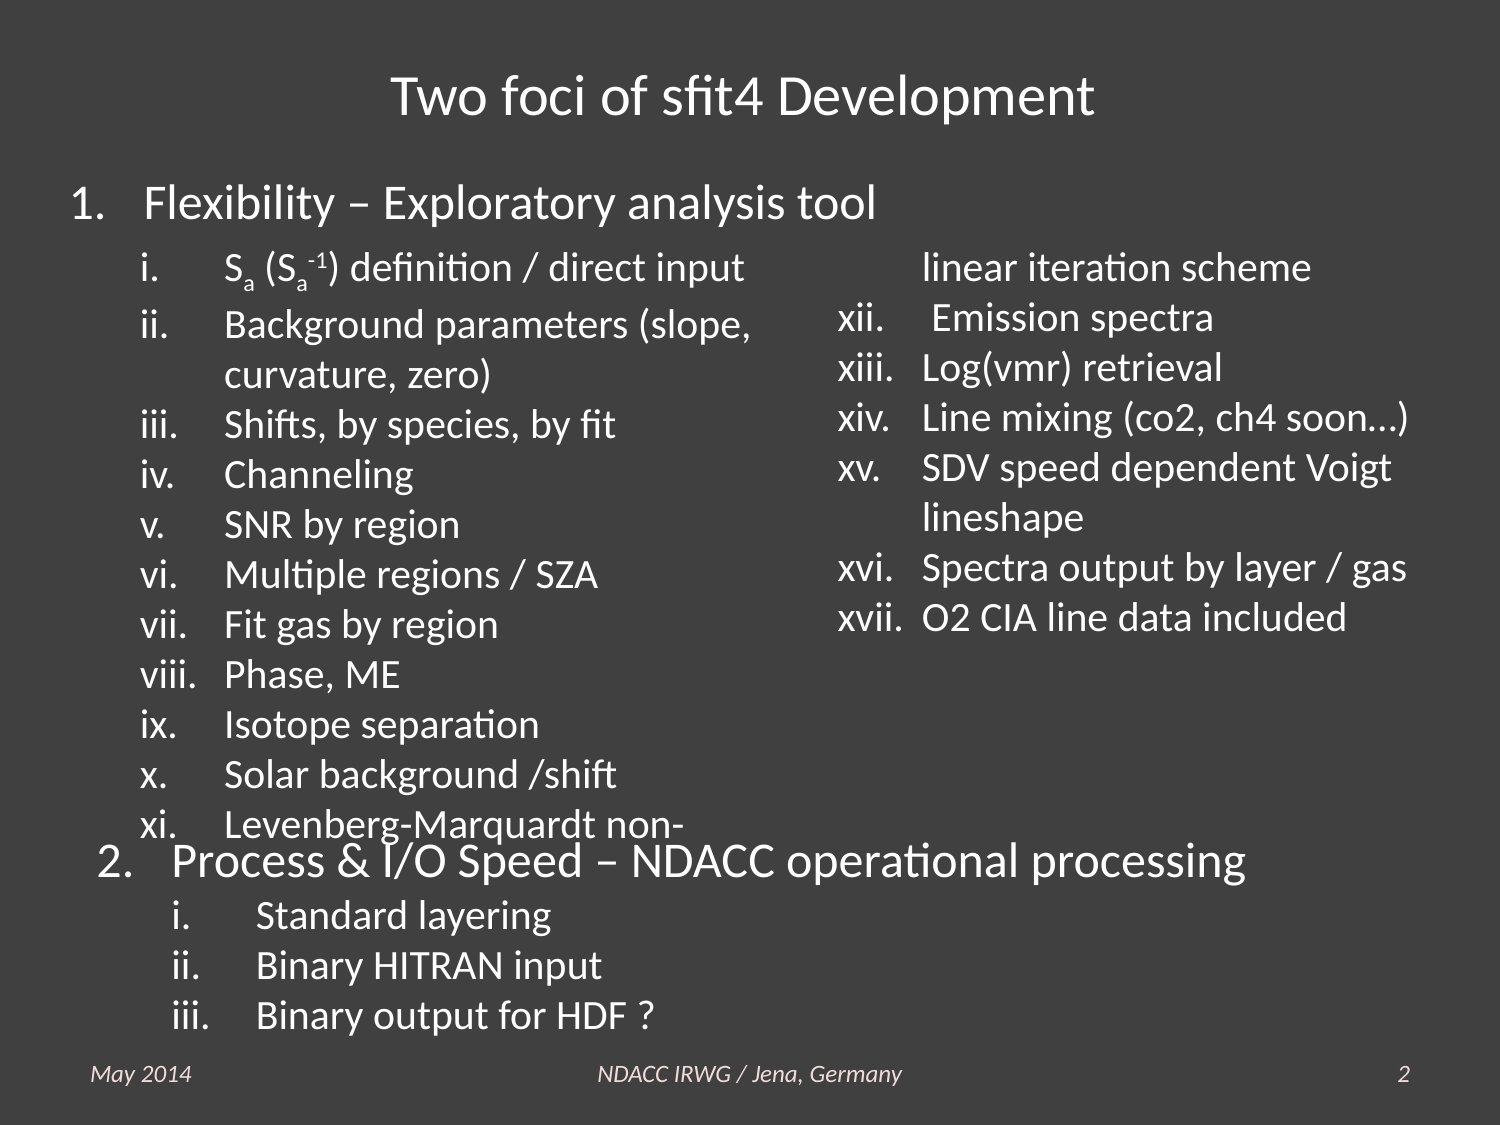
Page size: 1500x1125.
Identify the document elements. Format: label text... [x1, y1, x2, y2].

slide_number 2 [1074, 1042, 1425, 1103]
text_box Process & I/O Speed – NDACC operational processing Standard layering Binary HITRAN input Binary output for HDF ? [81, 820, 1262, 1091]
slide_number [75, 1042, 425, 1103]
footer NDACC IRWG / Jena, Germany [512, 1042, 988, 1103]
text_box Flexibility – Exploratory analysis tool [53, 161, 893, 237]
text_box Sa (Sa-1) definition / direct input Background parameters (slope, curvature, zero) Shifts, by species, by fit Channeling SNR by region Multiple regions / SZA Fit gas by region Phase, ME Isotope separation Solar background /shift Levenberg-Marquardt non-linear iteration scheme Emission spectra Log(vmr) retrieval Line mixing (co2, ch4 soon…) SDV speed dependent Voigt lineshape Spectra output by layer / gas O2 CIA line data included [49, 232, 1475, 857]
text_box Two foci of sfit4 Development [375, 50, 1111, 135]
